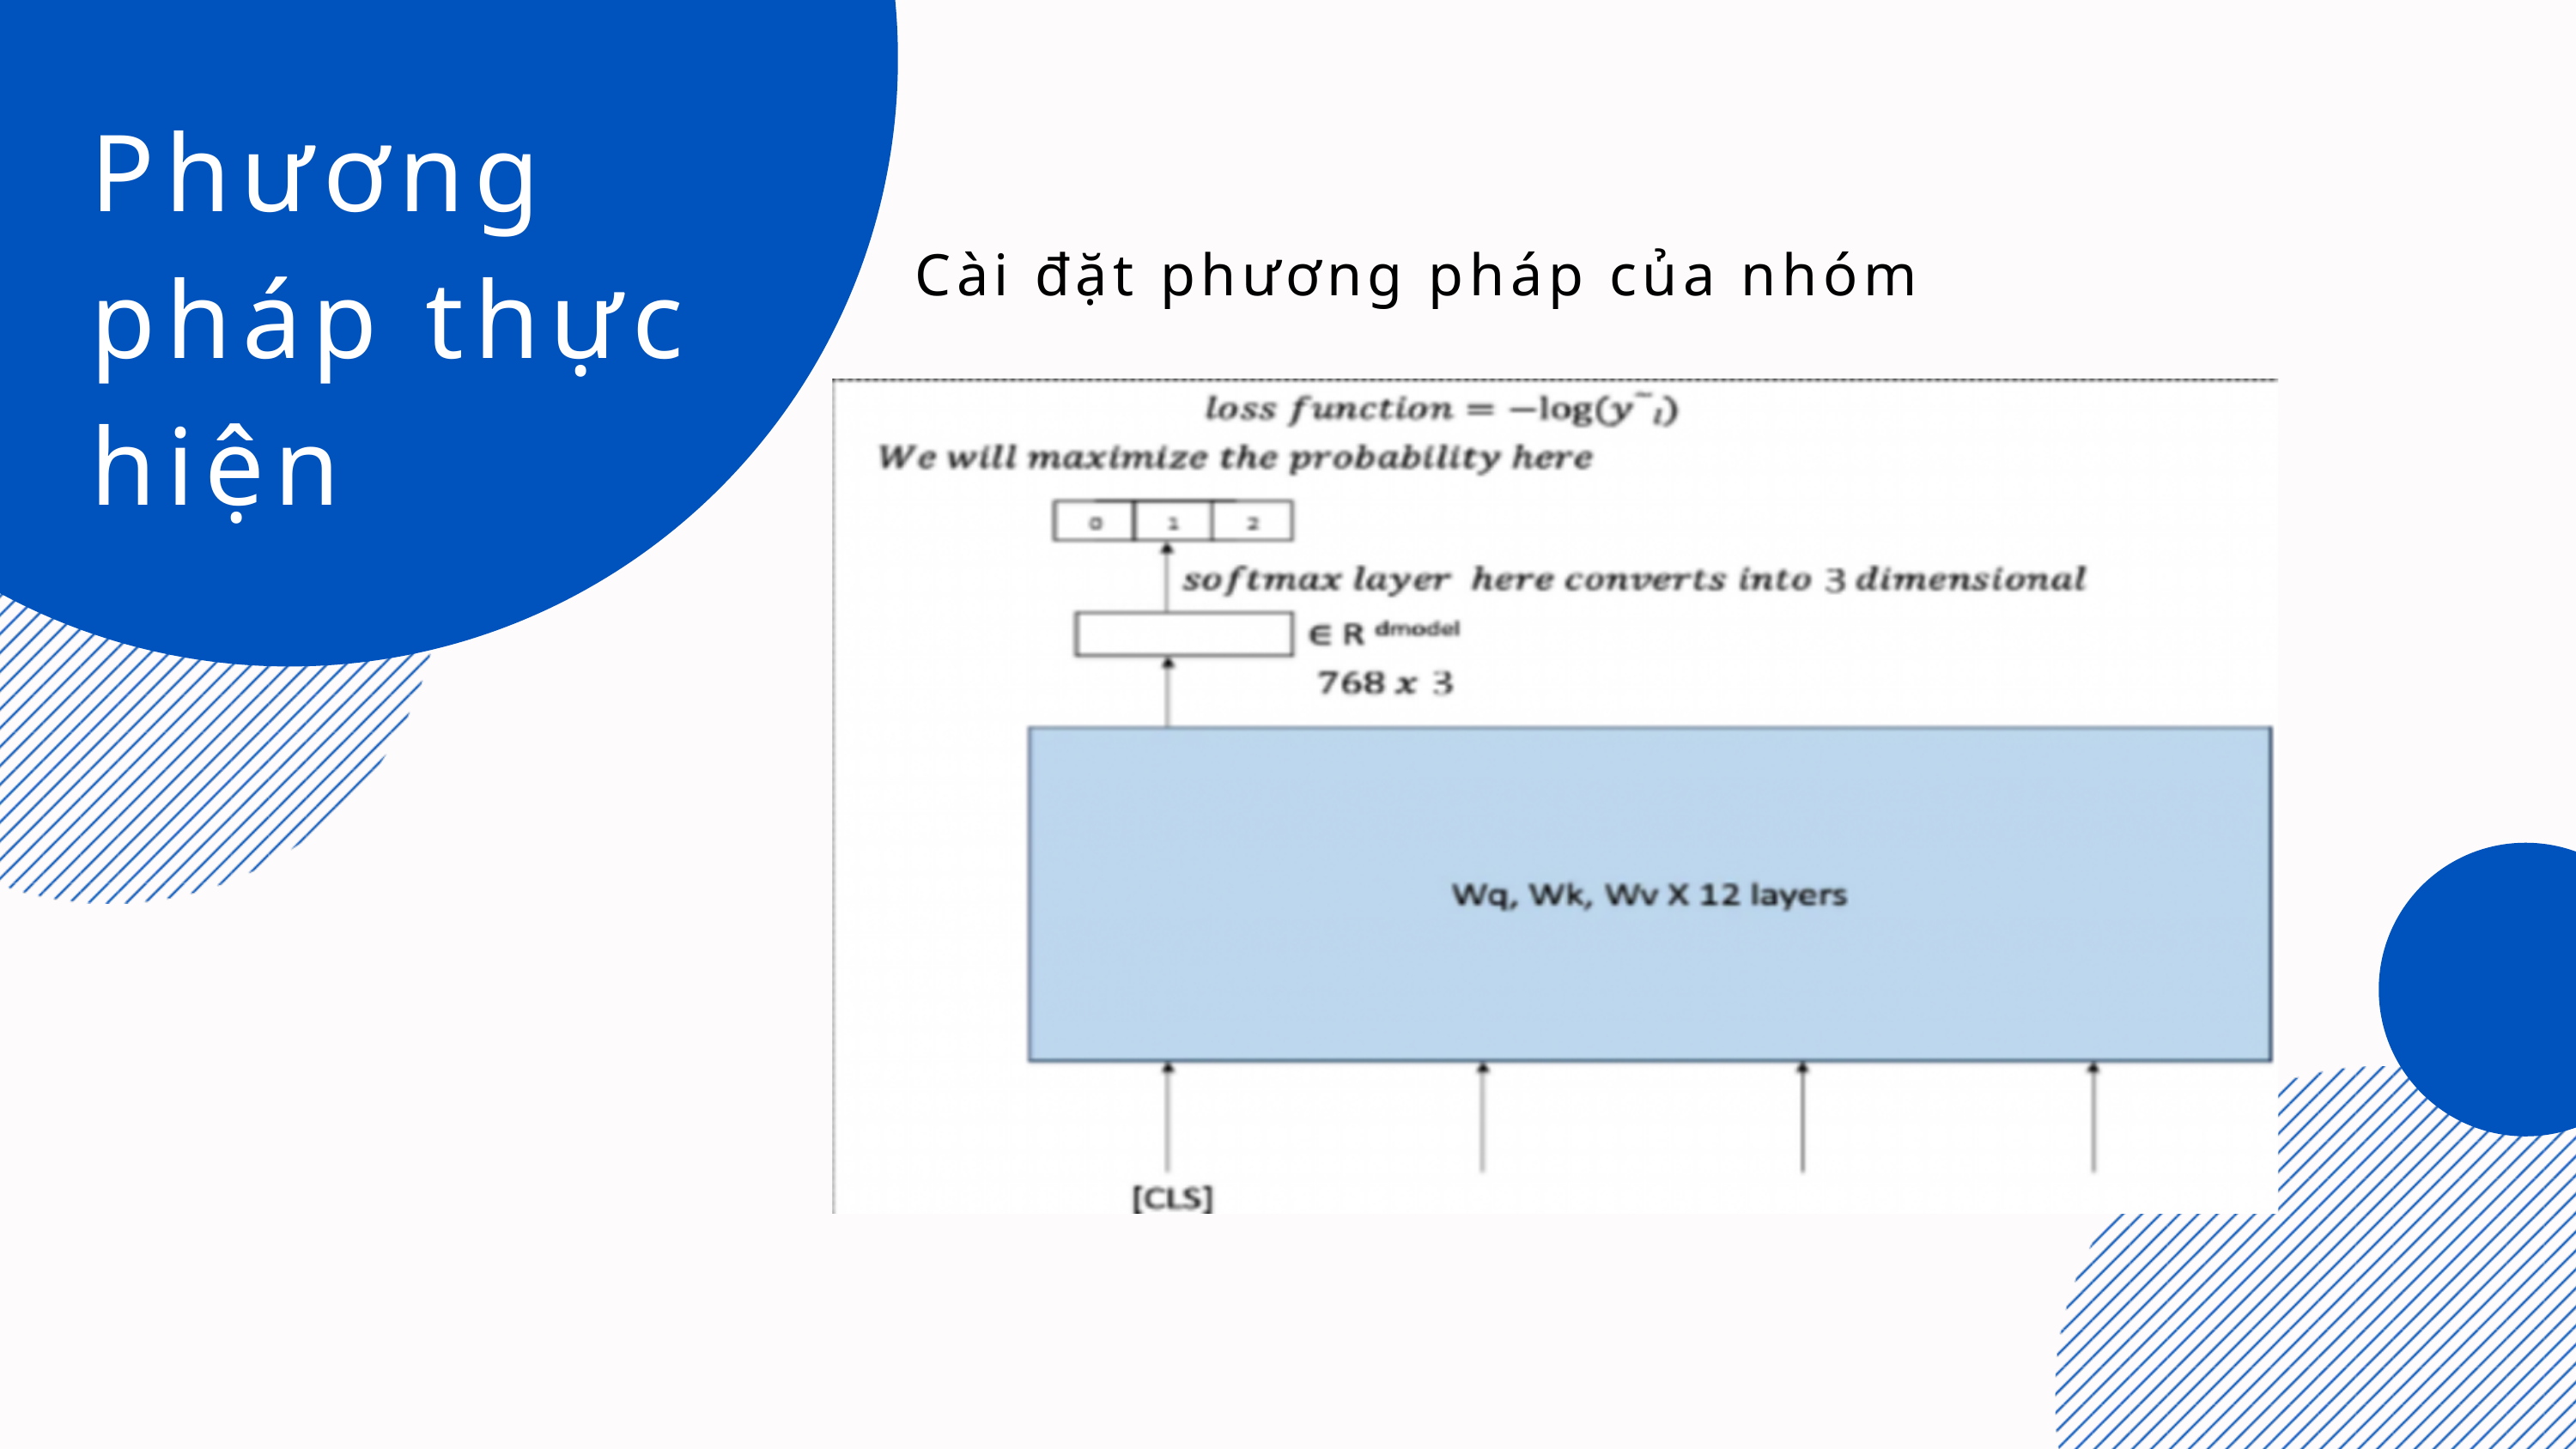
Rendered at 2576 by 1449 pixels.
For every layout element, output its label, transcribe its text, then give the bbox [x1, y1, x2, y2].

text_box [2379, 842, 2576, 1137]
text_box [832, 379, 2279, 1214]
text_box [0, 675, 440, 904]
text_box [2055, 1066, 2576, 1449]
text_box Cài đặt phương pháp của nhóm [914, 227, 2386, 307]
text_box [0, 0, 898, 667]
